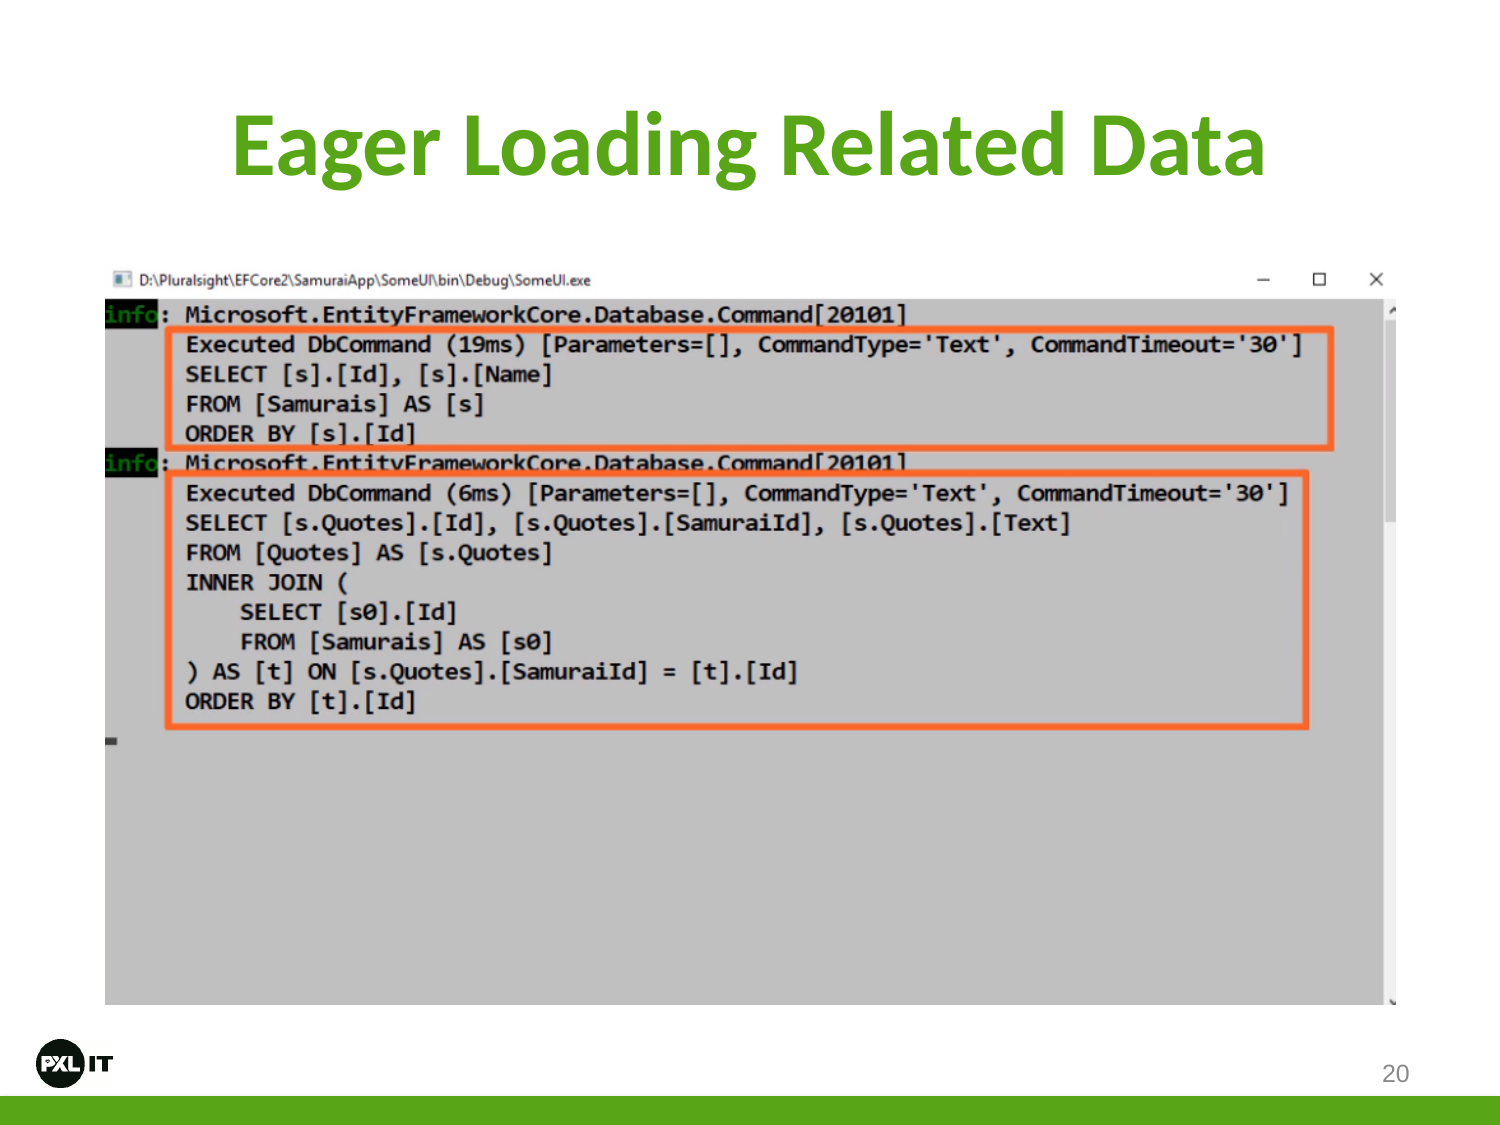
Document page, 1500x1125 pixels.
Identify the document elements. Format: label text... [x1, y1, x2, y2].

picture [36, 1039, 113, 1088]
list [104, 262, 1396, 1006]
title Eager Loading Related Data [75, 45, 1425, 233]
slide_number 20 [1074, 1042, 1425, 1103]
